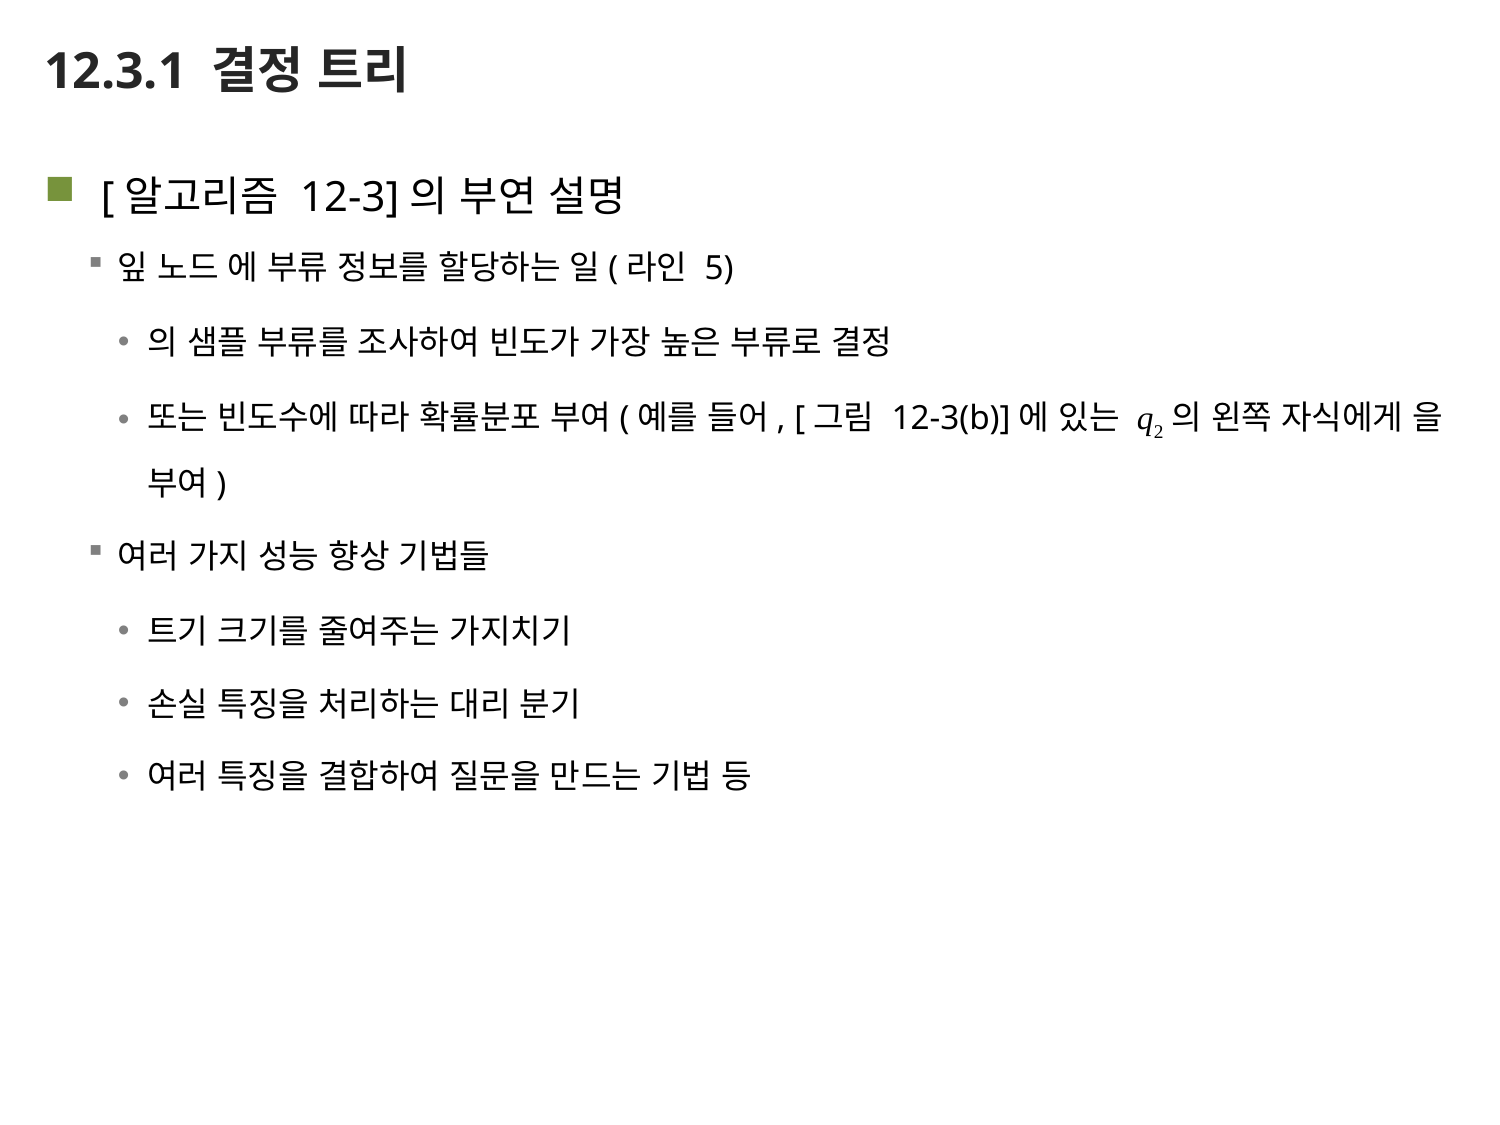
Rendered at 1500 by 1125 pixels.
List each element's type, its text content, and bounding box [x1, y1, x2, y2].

title 12.3.1 결정 트리 [29, 23, 1448, 114]
